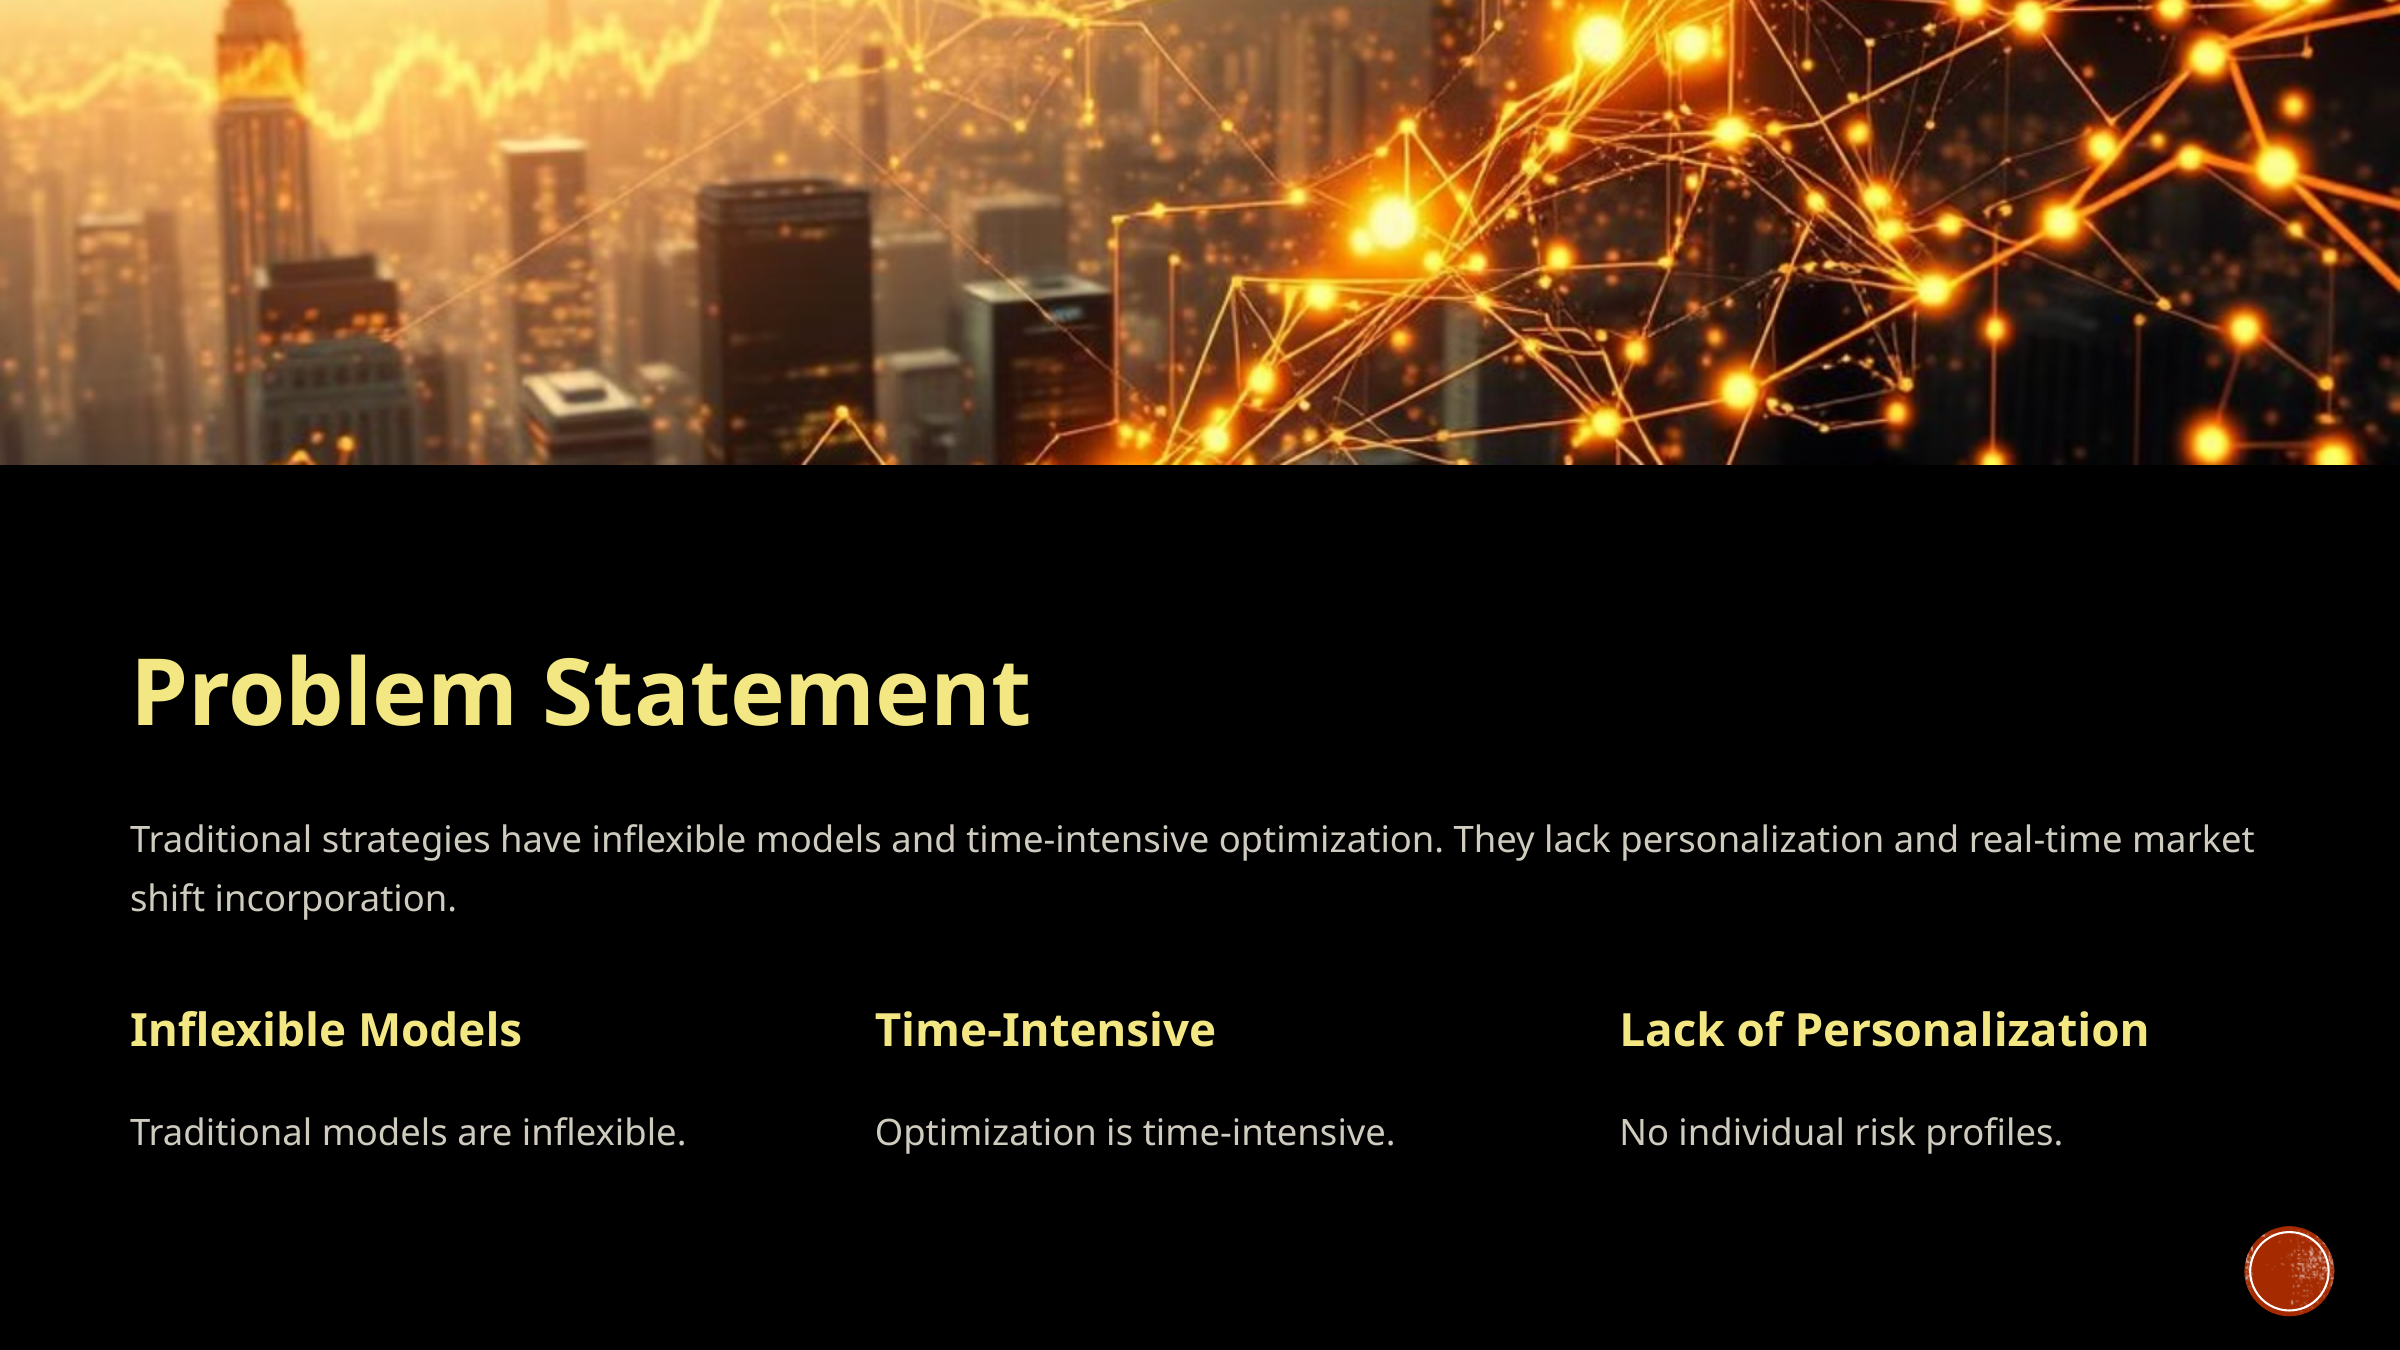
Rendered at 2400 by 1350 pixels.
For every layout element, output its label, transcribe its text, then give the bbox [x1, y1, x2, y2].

text_box Traditional models are inflexible. [130, 1093, 783, 1154]
text_box Inflexible Models [130, 998, 596, 1057]
text_box Lack of Personalization [1619, 998, 2143, 1057]
text_box Time-Intensive [874, 998, 1340, 1057]
text_box Optimization is time-intensive. [874, 1093, 1528, 1154]
text_box Problem Statement [130, 628, 1061, 745]
text_box No individual risk profiles. [1619, 1093, 2272, 1154]
text_box Traditional strategies have inflexible models and time-intensive optimization. They lack personalization and real-time market shift incorporation. [130, 800, 2270, 920]
picture [0, 0, 2399, 464]
